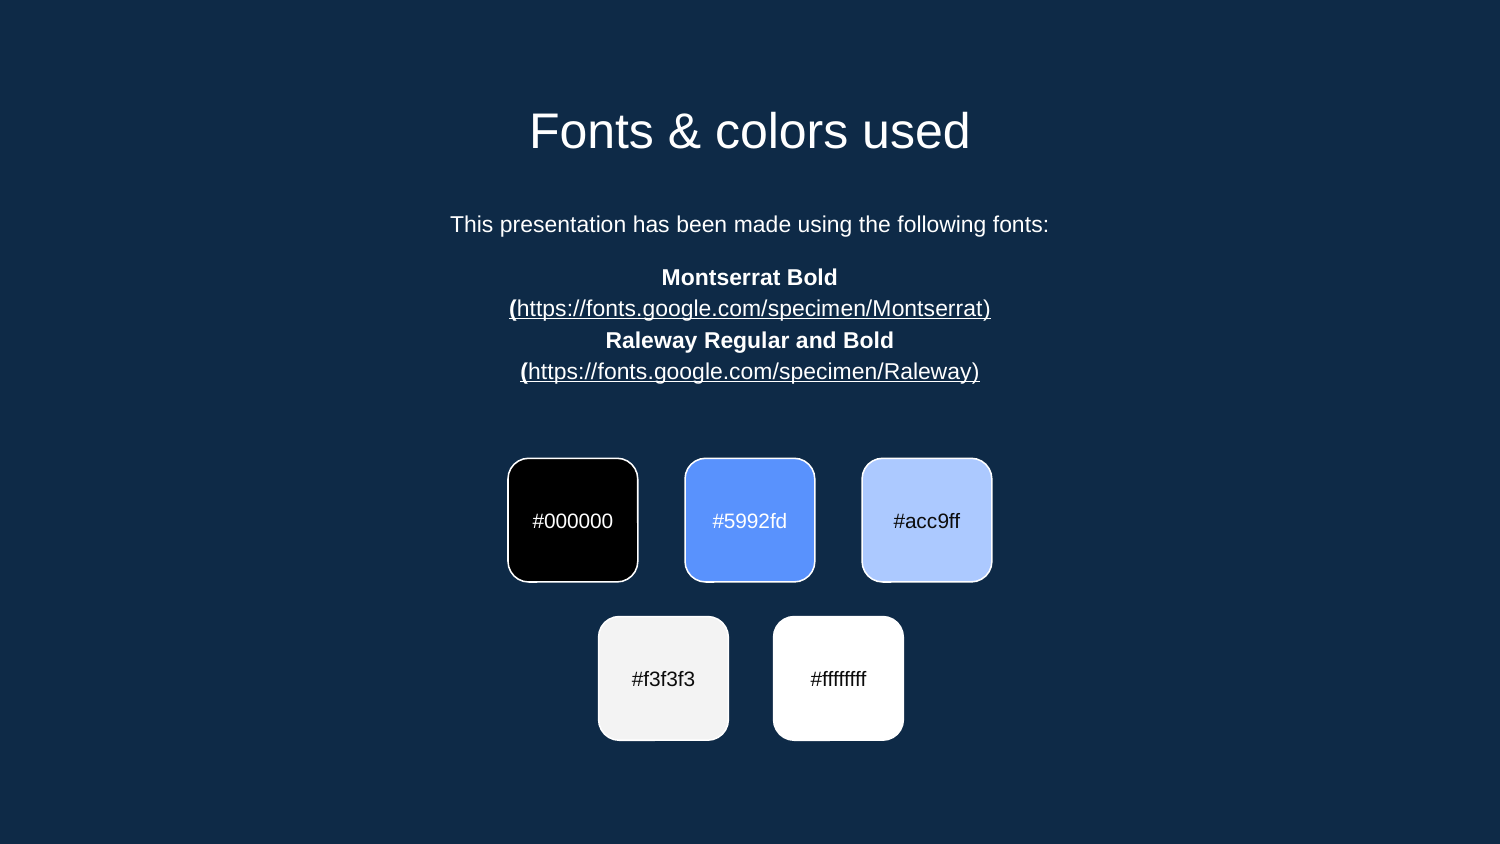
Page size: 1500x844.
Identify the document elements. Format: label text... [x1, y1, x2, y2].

text_box [773, 715, 904, 741]
text_box This presentation has been made using the following fonts: Montserrat Bold (https://fonts.google.com/specimen/Montserrat) Raleway Regular and Bold (https://fonts.google.com/specimen/Raleway) [117, 194, 1383, 398]
text_box #5992fd [685, 484, 815, 557]
title Fonts & colors used [117, 83, 1383, 163]
text_box [862, 458, 992, 484]
text_box [507, 557, 638, 582]
text_box [507, 458, 638, 484]
text_box [598, 616, 729, 642]
text_box [685, 458, 815, 484]
text_box #000000 [507, 484, 638, 557]
text_box #acc9ff [862, 484, 992, 557]
text_box #f3f3f3 [598, 642, 729, 715]
text_box [773, 616, 904, 642]
text_box #ffffffff [773, 642, 904, 715]
text_box [598, 715, 729, 741]
text_box [685, 557, 815, 582]
text_box [862, 557, 992, 582]
